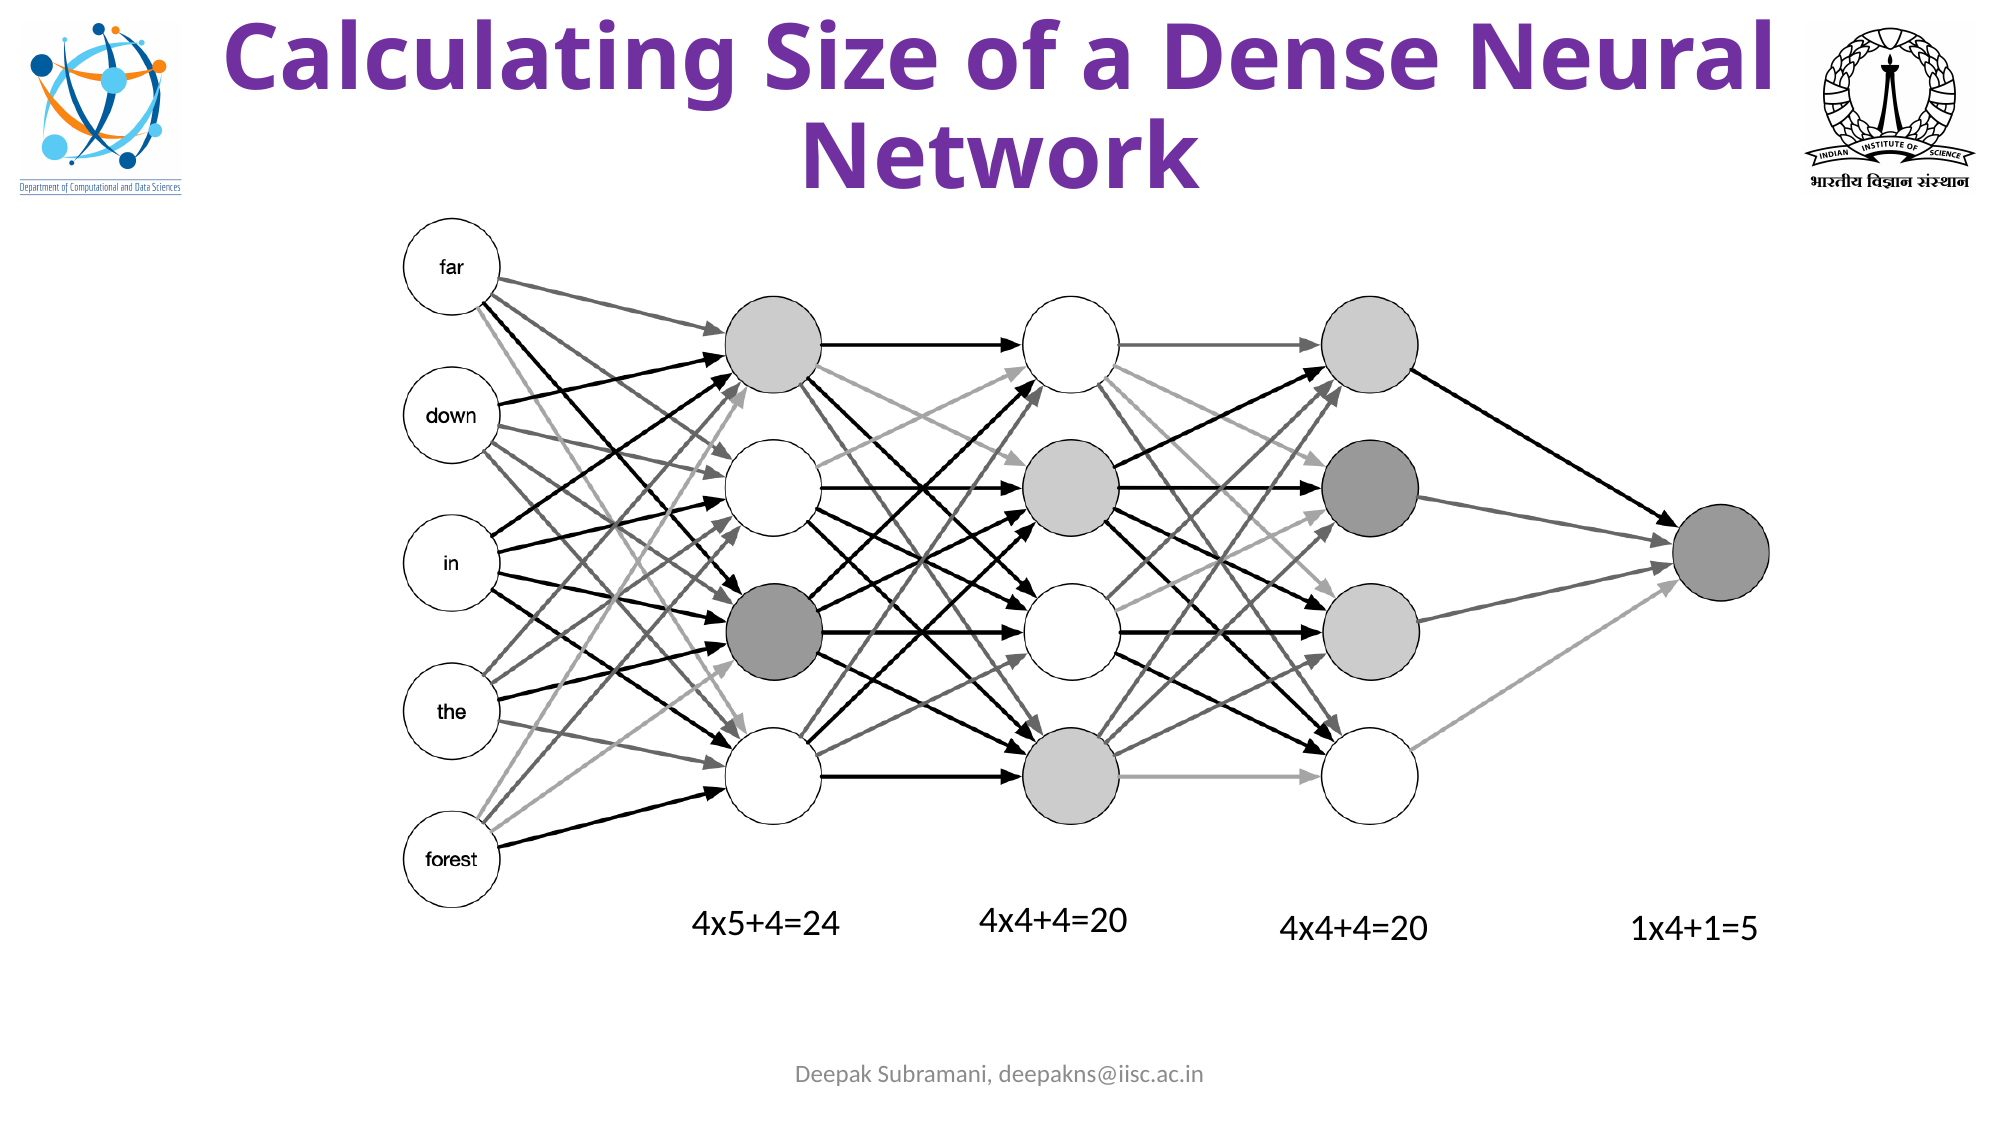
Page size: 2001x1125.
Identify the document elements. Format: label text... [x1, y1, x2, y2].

text_box 1x4+1=5 [1614, 895, 1775, 956]
footer Deepak Subramani, deepakns@iisc.ac.in [662, 1042, 1338, 1103]
text_box 4x4+4=20 [964, 908, 1143, 948]
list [402, 217, 1770, 908]
picture [19, 22, 137, 196]
picture [1863, 22, 1977, 196]
text_box 4x5+4=24 [676, 908, 856, 951]
title Calculating Size of a Dense Neural Network [137, 22, 1863, 196]
text_box 4x4+4=20 [1264, 908, 1444, 956]
